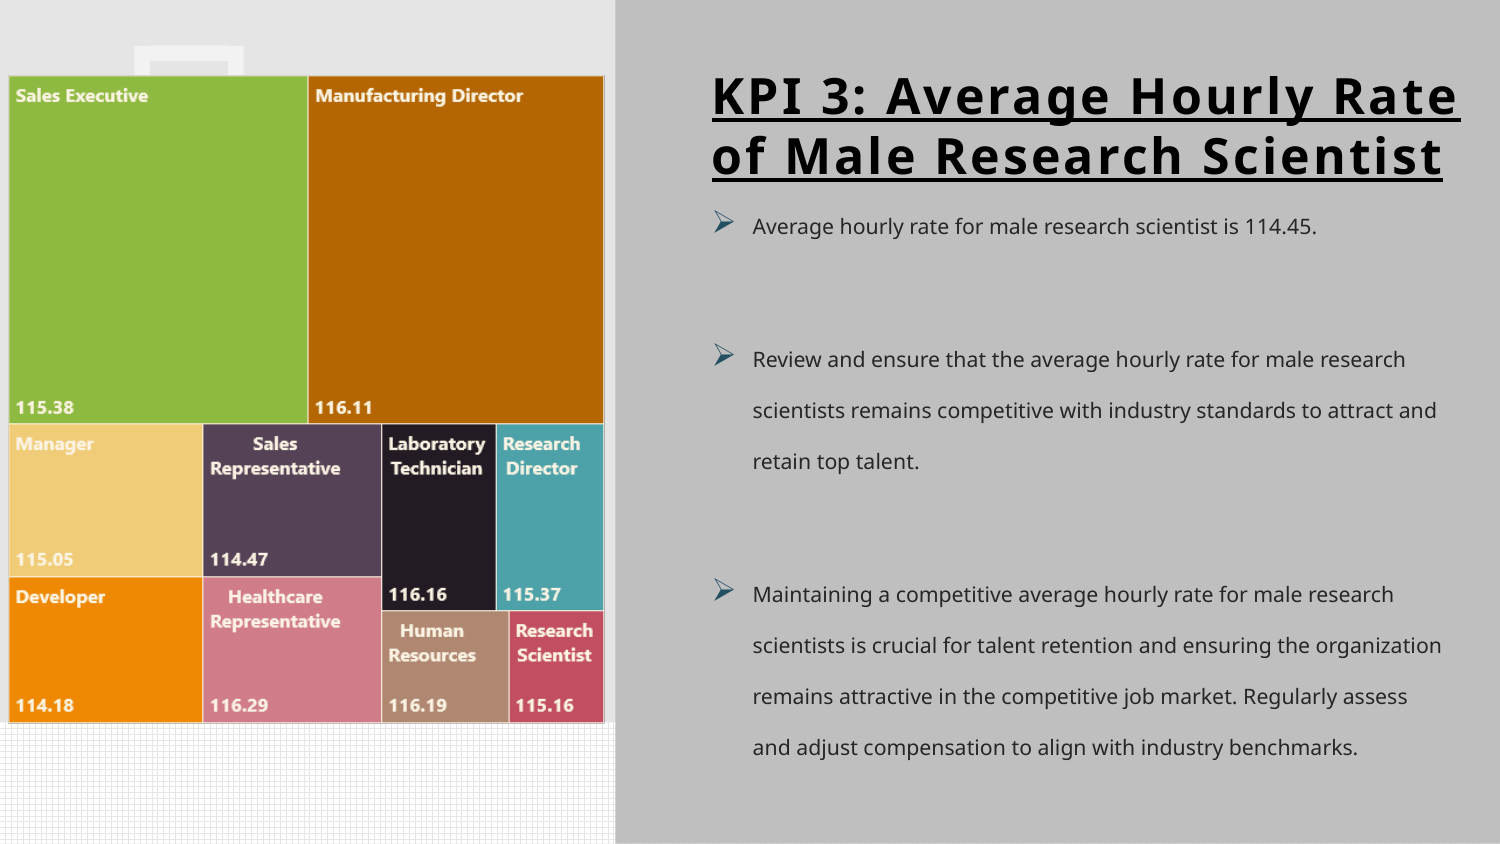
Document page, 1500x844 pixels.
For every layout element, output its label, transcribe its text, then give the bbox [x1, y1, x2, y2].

title KPI 3: Average Hourly Rate of Male Research Scientist [696, 56, 1477, 129]
picture [0, 66, 615, 735]
list Average hourly rate for male research scientist is 114.45. Review and ensure that the average hourly rate for male research scientists remains competitive with industry standards to attract and retain top talent. Maintaining a competitive average hourly rate for male research scientists is crucial for talent retention and ensuring the organization remains attractive in the competitive job market. Regularly assess and adjust compensation to align with industry benchmarks. [696, 172, 1464, 777]
